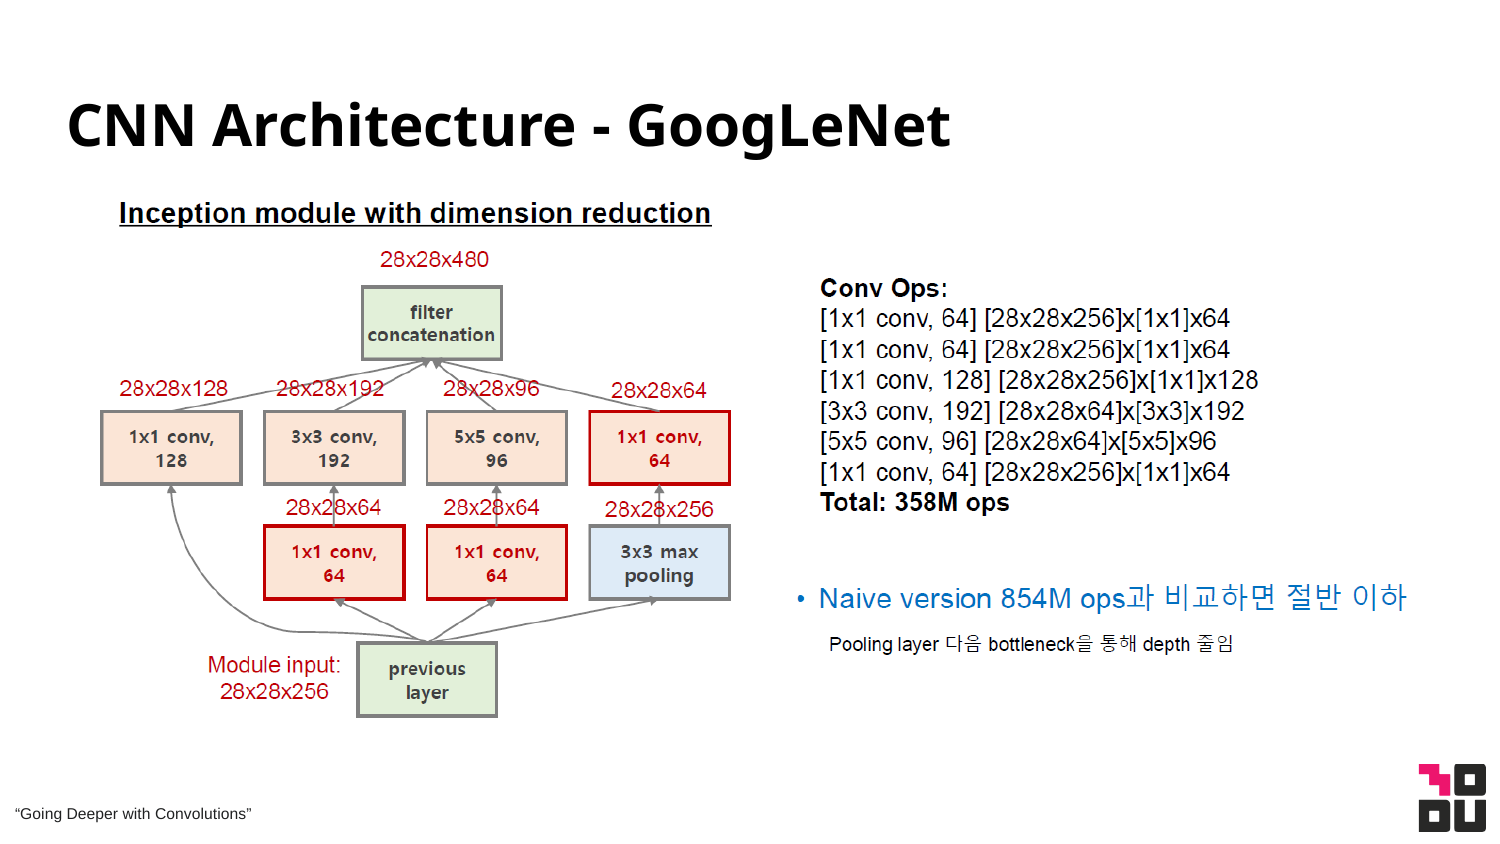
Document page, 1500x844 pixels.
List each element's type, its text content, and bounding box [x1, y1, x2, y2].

picture [1418, 763, 1488, 832]
text_box “Going Deeper with Convolutions” [0, 789, 1162, 844]
title CNN Architecture - GoogLeNet [51, 72, 1449, 167]
picture [70, 191, 1430, 740]
